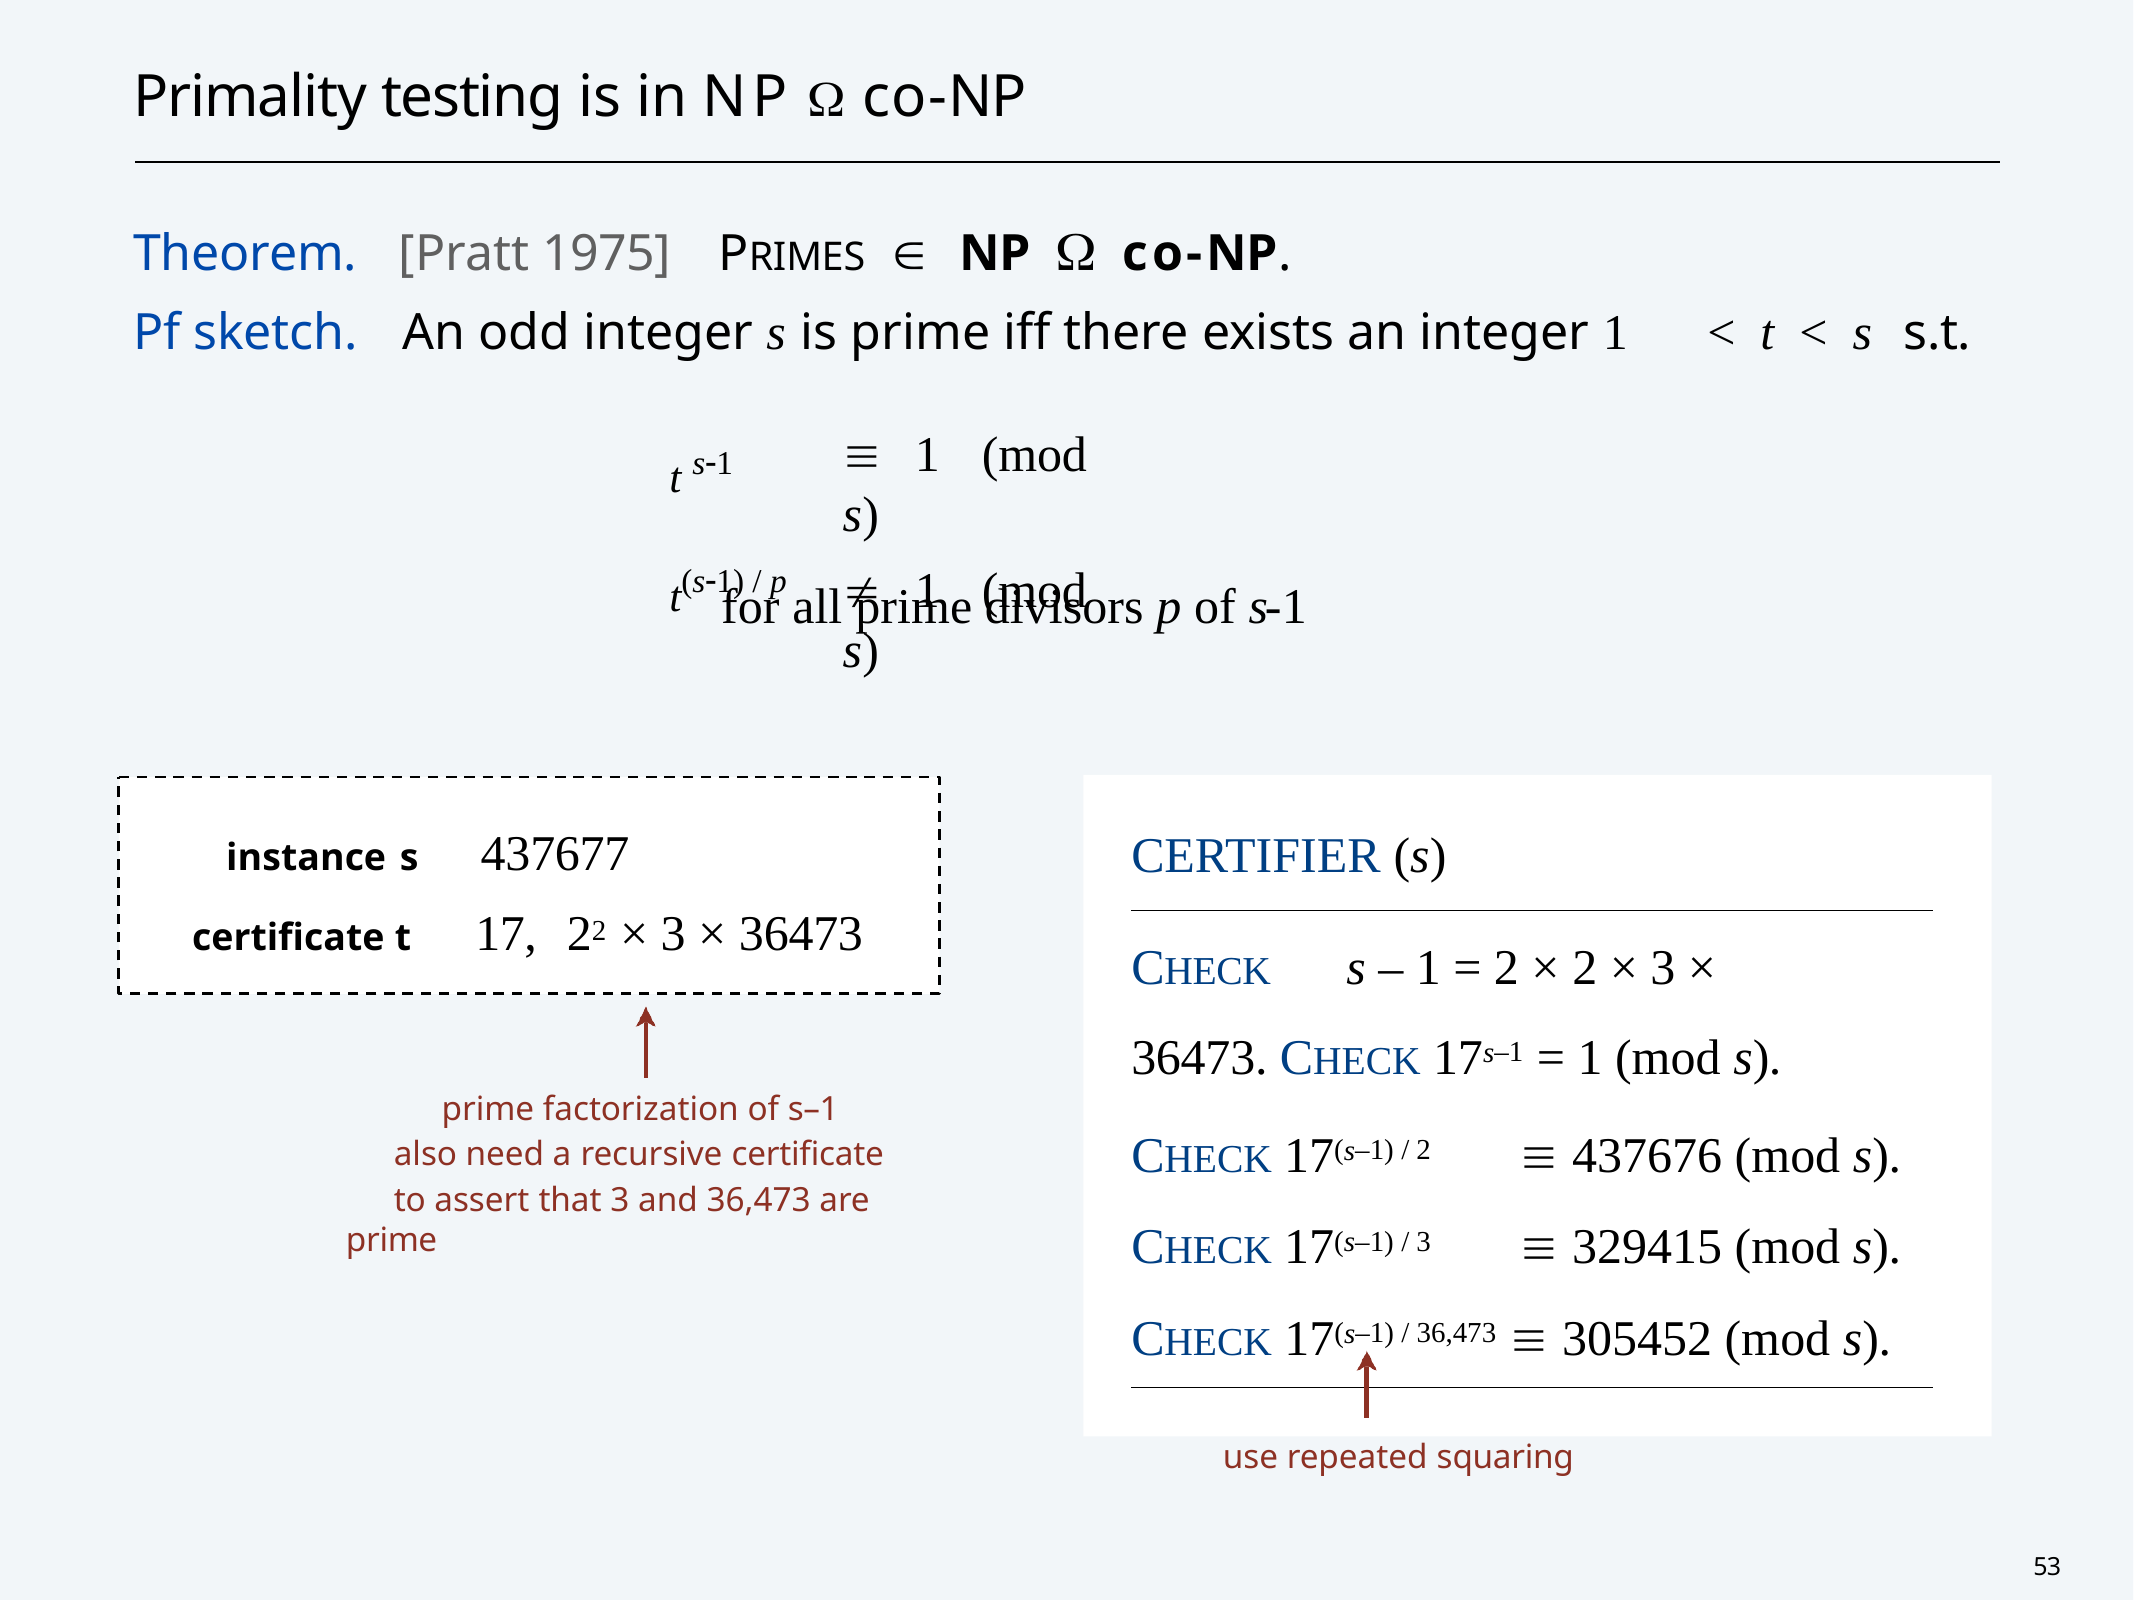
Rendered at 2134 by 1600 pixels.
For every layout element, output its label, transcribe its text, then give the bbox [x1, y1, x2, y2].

text_box for all prime divisors p of s-1 [719, 570, 1308, 634]
text_box Theorem. [Pratt 1975] PRIMES  NP  co-NP. Pf sketch. An odd integer s is prime iff there exists an integer 1 < t < s s.t. [131, 194, 1980, 360]
text_box prime factorization of s–1 also need a recursive certificate to assert that 3 and 36,473 are prime [343, 1079, 958, 1259]
text_box t s1 t(s1) / p [663, 381, 799, 620]
title Primality testing is in NP  co-NP [131, 56, 1280, 326]
text_box  1 (mod s)  1 (mod s) [840, 404, 1133, 570]
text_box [117, 775, 942, 996]
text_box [1083, 774, 1992, 1437]
slide_number 53 [2027, 1532, 2074, 1600]
text_box [0, 0, 2134, 1600]
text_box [1130, 1349, 1934, 1418]
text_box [635, 1006, 657, 1079]
text_box  1 (mod s)  1 (mod s) [840, 634, 1133, 678]
text_box use repeated squaring [1220, 1446, 1587, 1476]
